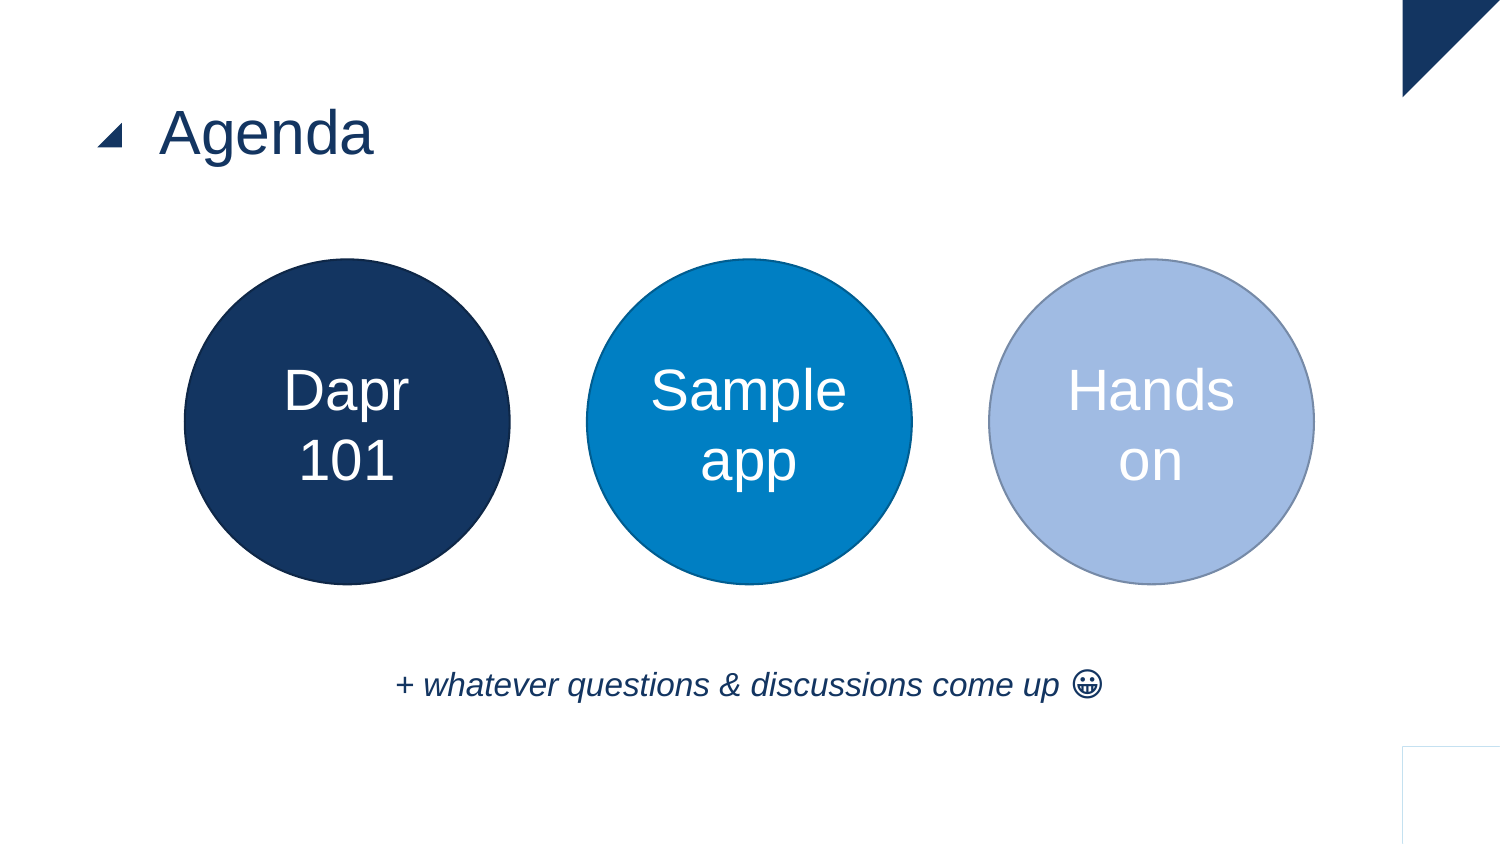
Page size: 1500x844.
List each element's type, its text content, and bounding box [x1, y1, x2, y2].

title Agenda [159, 88, 1373, 248]
text_box Dapr 101 [183, 258, 511, 586]
text_box Sample app [585, 258, 913, 586]
text_box + whatever questions & discussions come up 😀 [379, 655, 1120, 711]
text_box Hands on [988, 258, 1316, 586]
